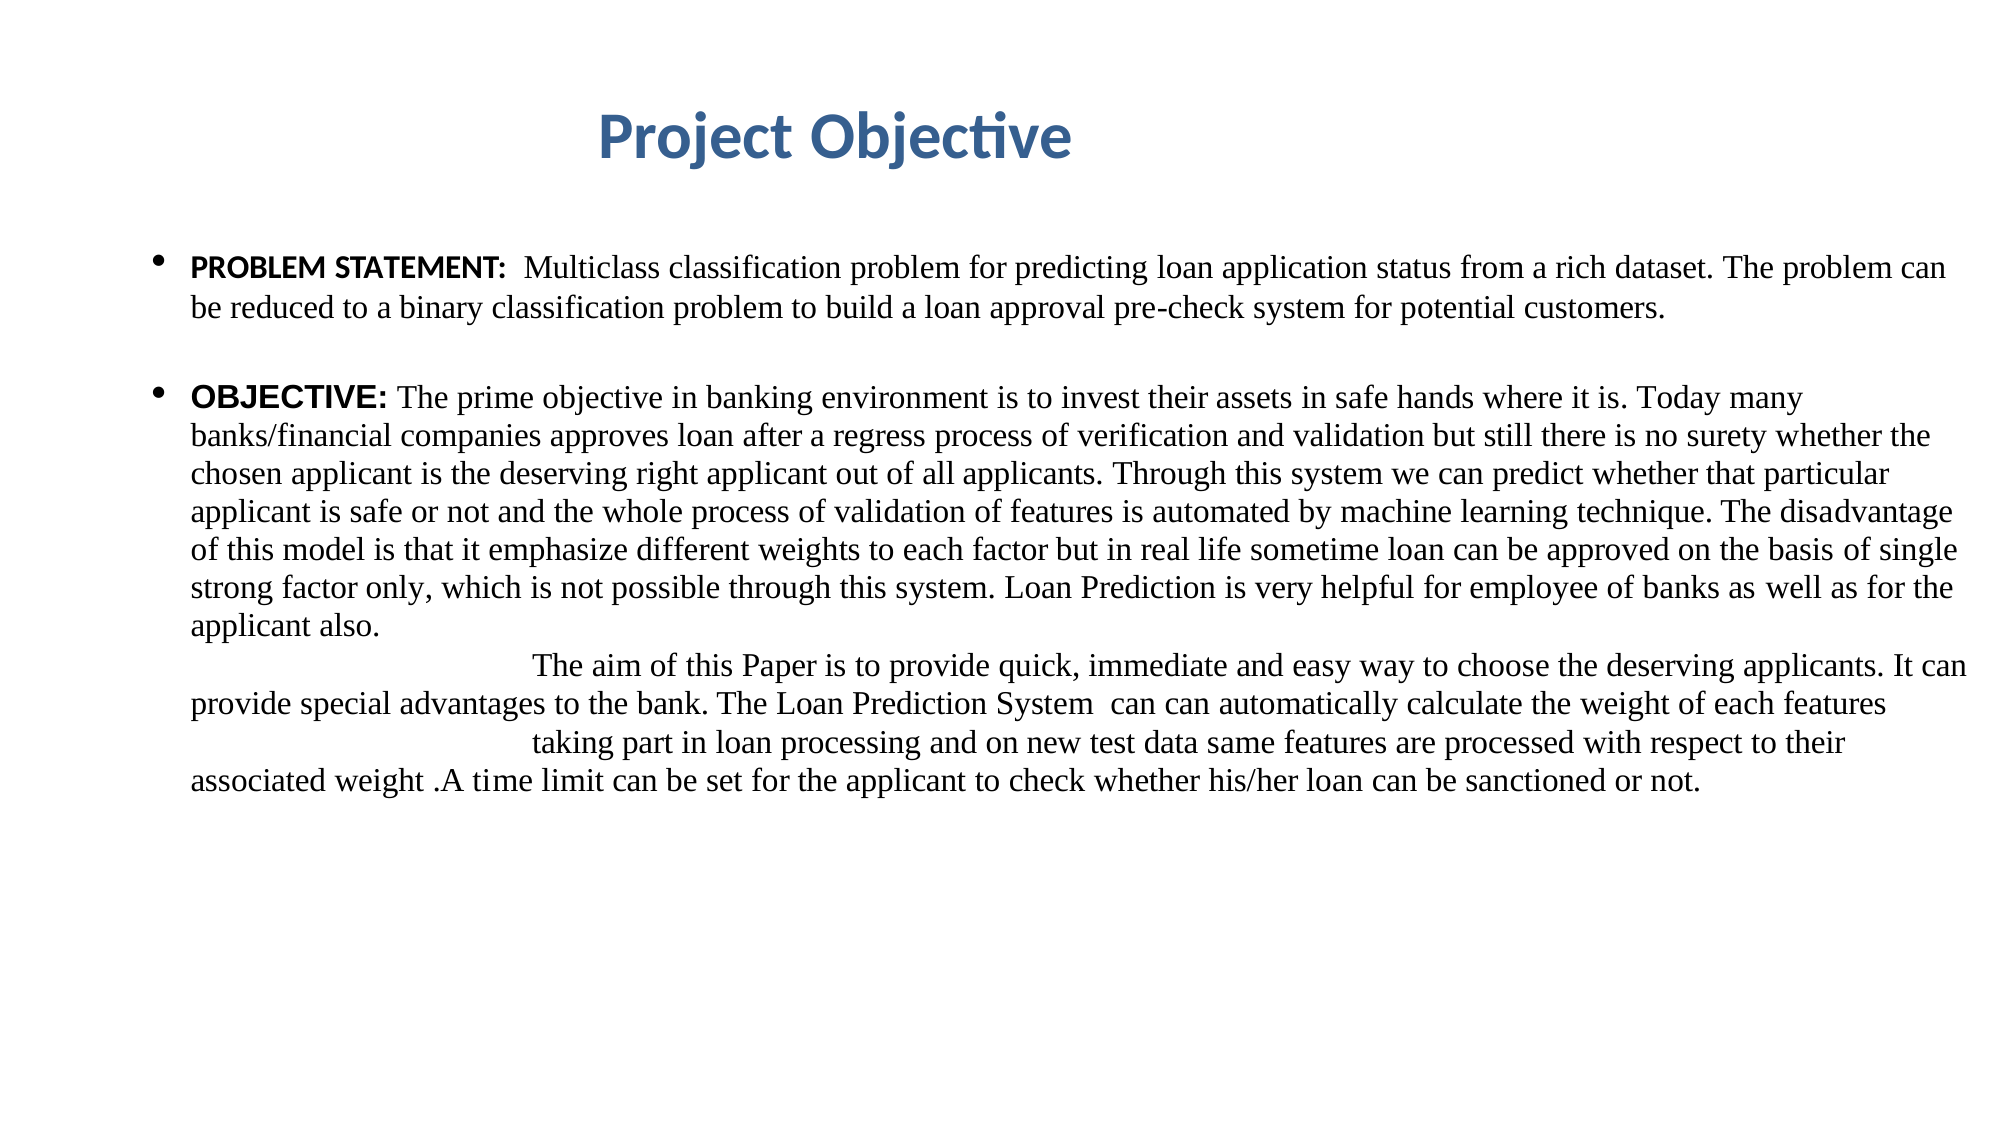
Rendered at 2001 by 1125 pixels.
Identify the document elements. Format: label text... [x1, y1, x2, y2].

title Project Objective [596, 92, 1404, 245]
text_box PROBLEM STATEMENT: Multiclass classification problem for predicting loan application status from a rich dataset. The problem can be reduced to a binary classification problem to build a loan approval pre-check system for potential customers. OBJECTIVE: The prime objective in banking environment is to invest their assets in safe hands where it is. Today many banks/financial companies approves loan after a regress process of verification and validation but still there is no surety whether the chosen applicant is the deserving right applicant out of all applicants. Through this system we can predict whether that particular applicant is safe or not and the whole process of validation of features is automated by machine learning technique. The disadvantage of this model is that it emphasize different weights to each factor but in real life sometime loan can be approved on the basis of single strong factor only, which is not possible through this system. Loan Prediction is very helpful for employee of banks as well as for the applicant also. The aim of this Paper is to provide quick, immediate and easy way to choose the deserving applicants. It can provide special advantages to the bank. The Loan Prediction System can can automatically calculate the weight of each features taking part in loan processing and on new test data same features are processed with respect to their associated weight .A time limit can be set for the applicant to check whether his/her loan can be sanctioned or not. [151, 245, 1981, 799]
